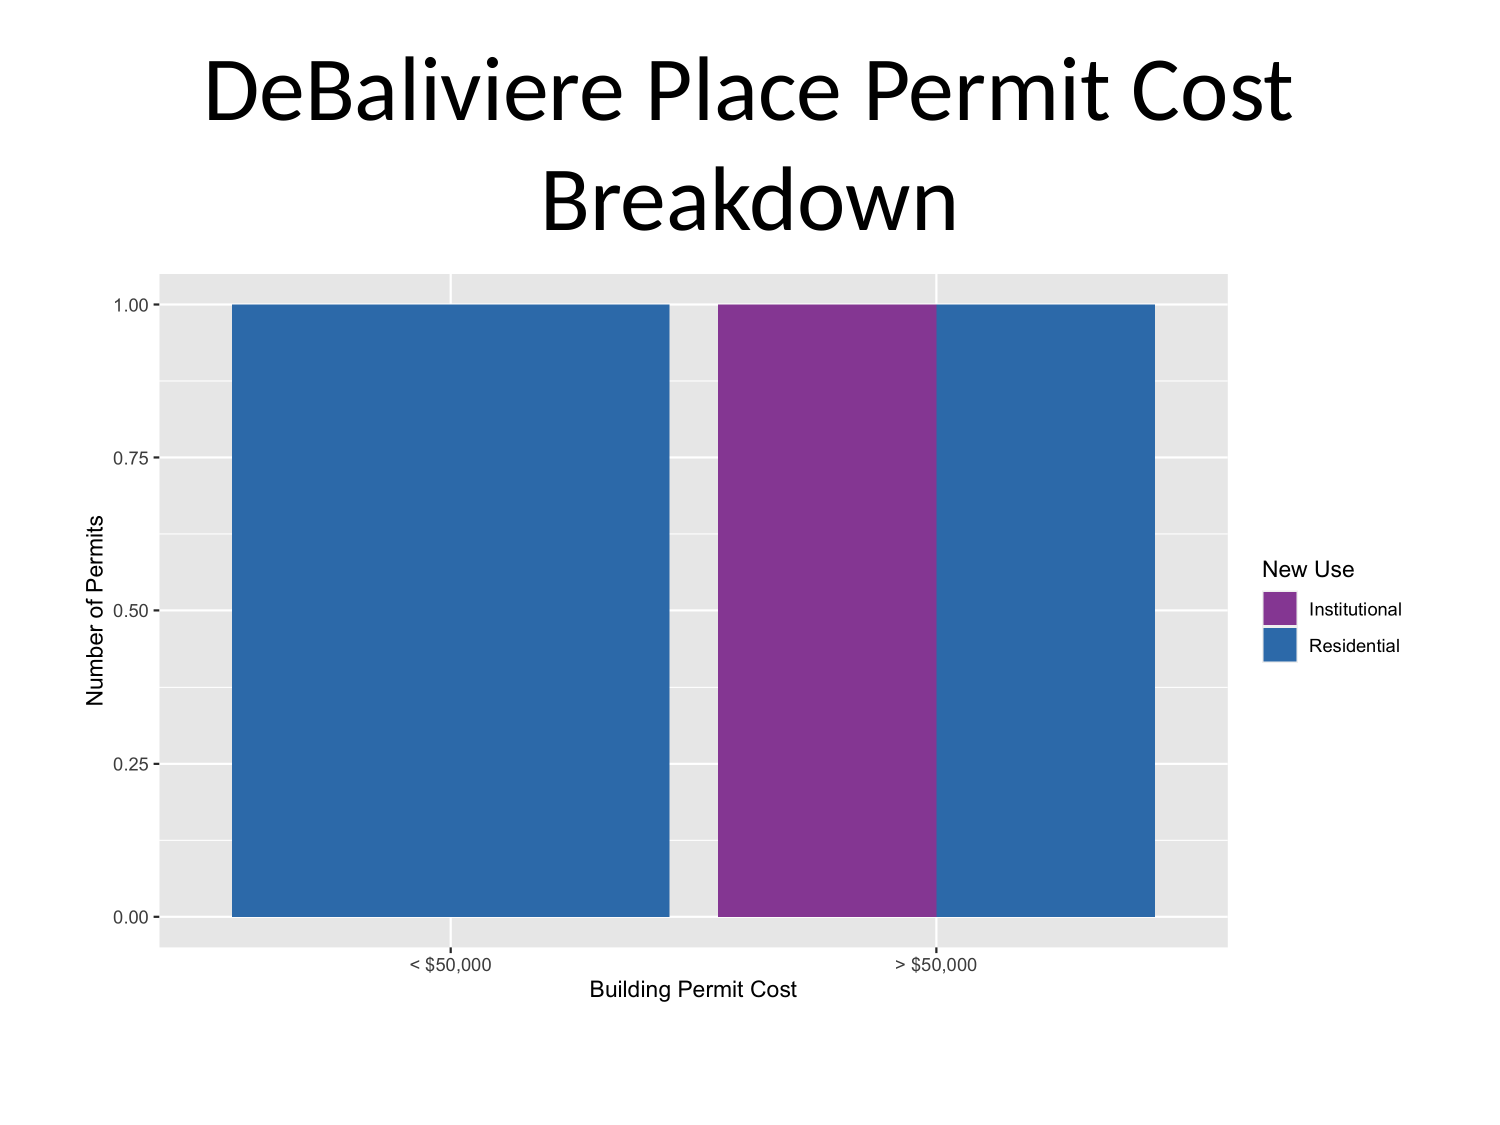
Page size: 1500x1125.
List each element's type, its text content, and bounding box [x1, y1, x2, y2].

title DeBaliviere Place Permit Cost Breakdown [75, 45, 1425, 233]
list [74, 262, 1426, 1013]
